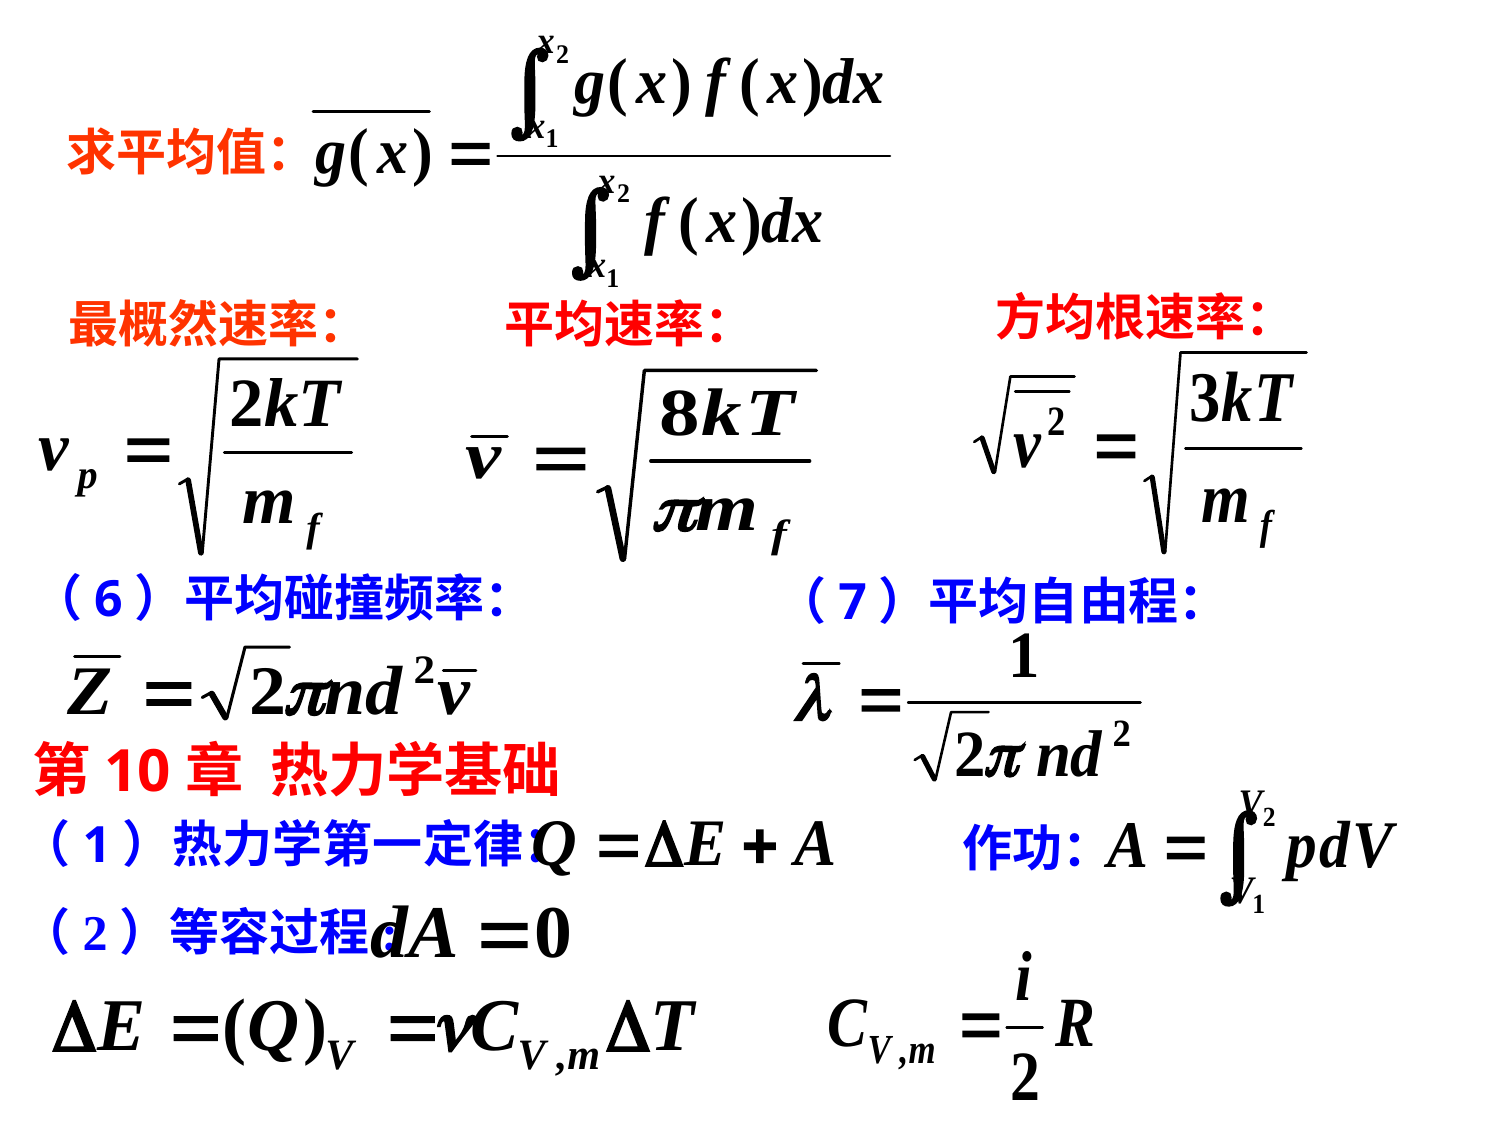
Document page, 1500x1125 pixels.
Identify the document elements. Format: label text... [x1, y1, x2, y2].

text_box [761, 562, 1199, 771]
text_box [40, 928, 1105, 1117]
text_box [51, 10, 904, 276]
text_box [5, 888, 588, 977]
text_box 第10章 热力学基础 [17, 725, 631, 771]
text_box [29, 277, 1318, 575]
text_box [5, 773, 1411, 929]
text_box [29, 558, 538, 732]
